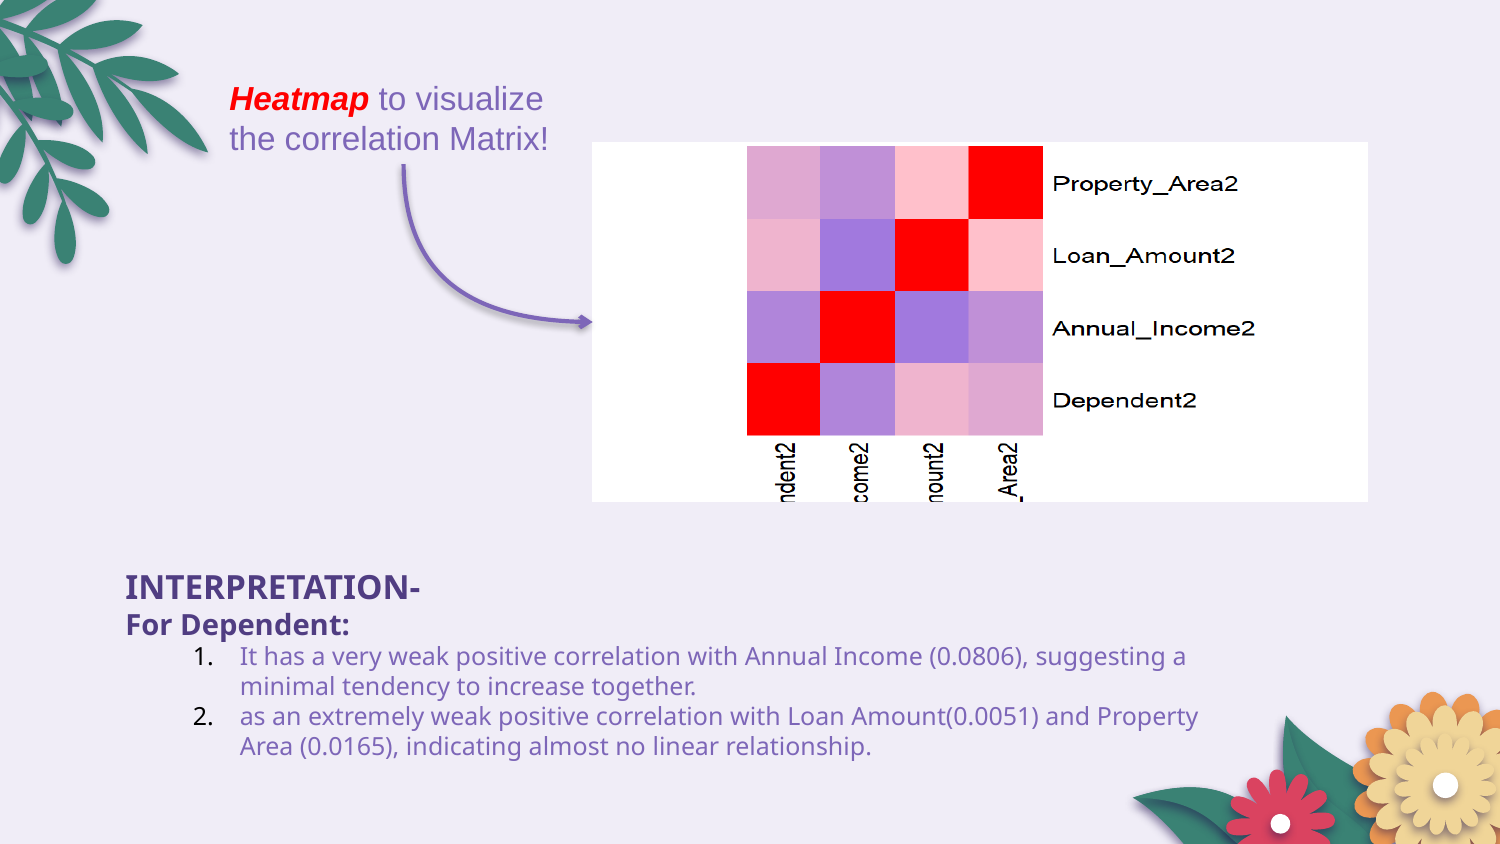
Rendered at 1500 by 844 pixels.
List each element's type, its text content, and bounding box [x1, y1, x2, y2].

picture [592, 142, 1368, 502]
text_box Heatmap to visualize the correlation Matrix! [214, 69, 593, 164]
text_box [419, 148, 577, 339]
text_box INTERPRETATION- For Dependent: It has a very weak positive correlation with Annual Income (0.0806), suggesting a minimal tendency to increase together. as an extremely weak positive correlation with Loan Amount(0.0051) and Property Area (0.0165), indicating almost no linear relationship. [103, 558, 1260, 768]
